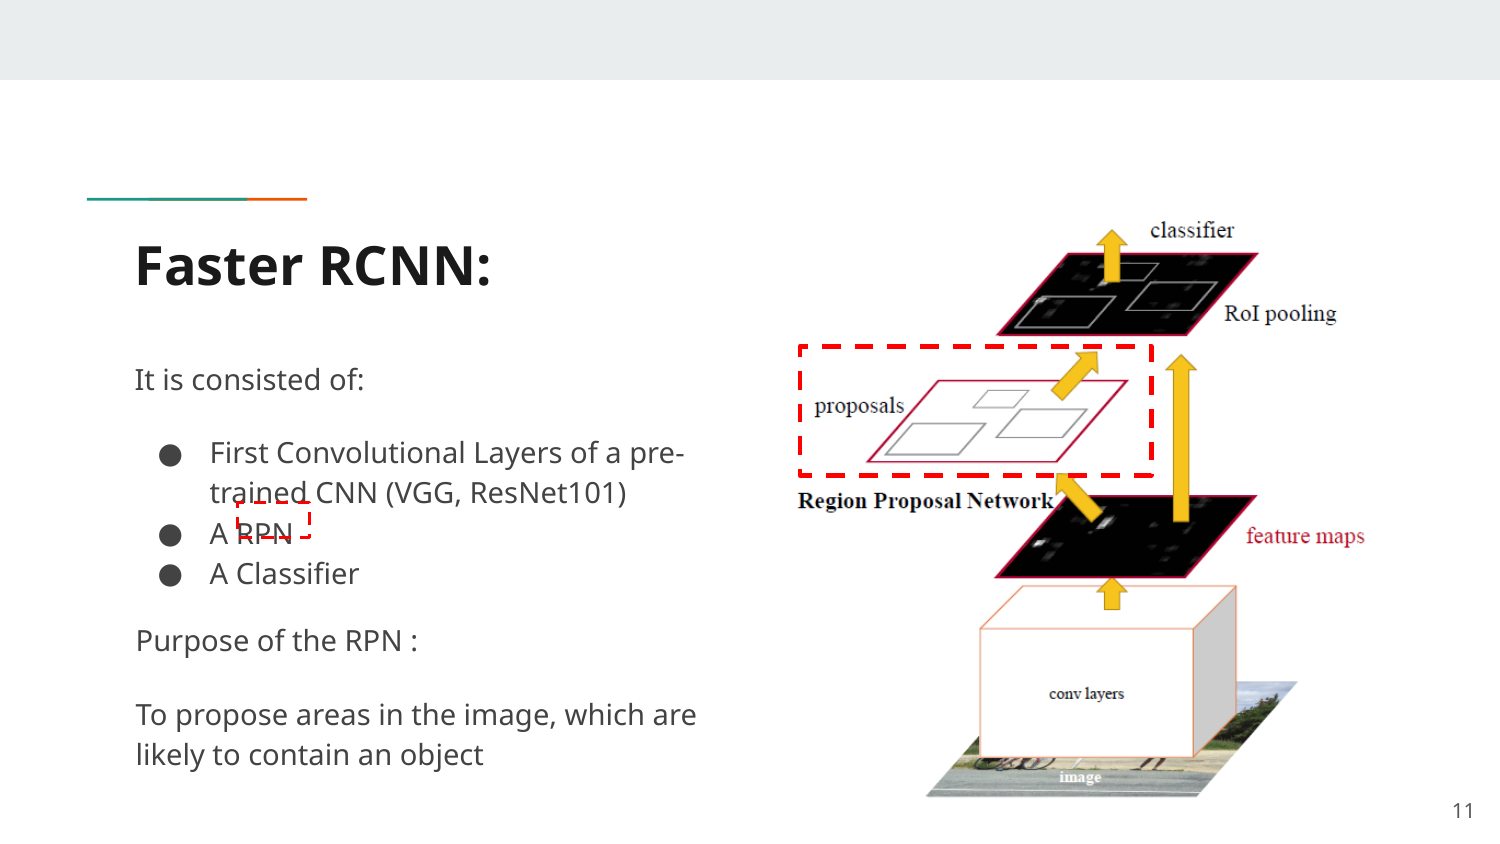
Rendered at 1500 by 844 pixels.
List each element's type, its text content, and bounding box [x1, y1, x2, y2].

title Faster RCNN: [119, 216, 776, 305]
list It is consisted of: First Convolutional Layers of a pre-trained CNN (VGG, ResNet101) A RPN A Classifier [119, 341, 739, 595]
text_box Purpose of the RPN : To propose areas in the image, which are likely to contain an object [120, 602, 733, 803]
slide_number ‹#› [1400, 779, 1491, 844]
picture [781, 208, 1382, 803]
text_box [237, 502, 310, 538]
